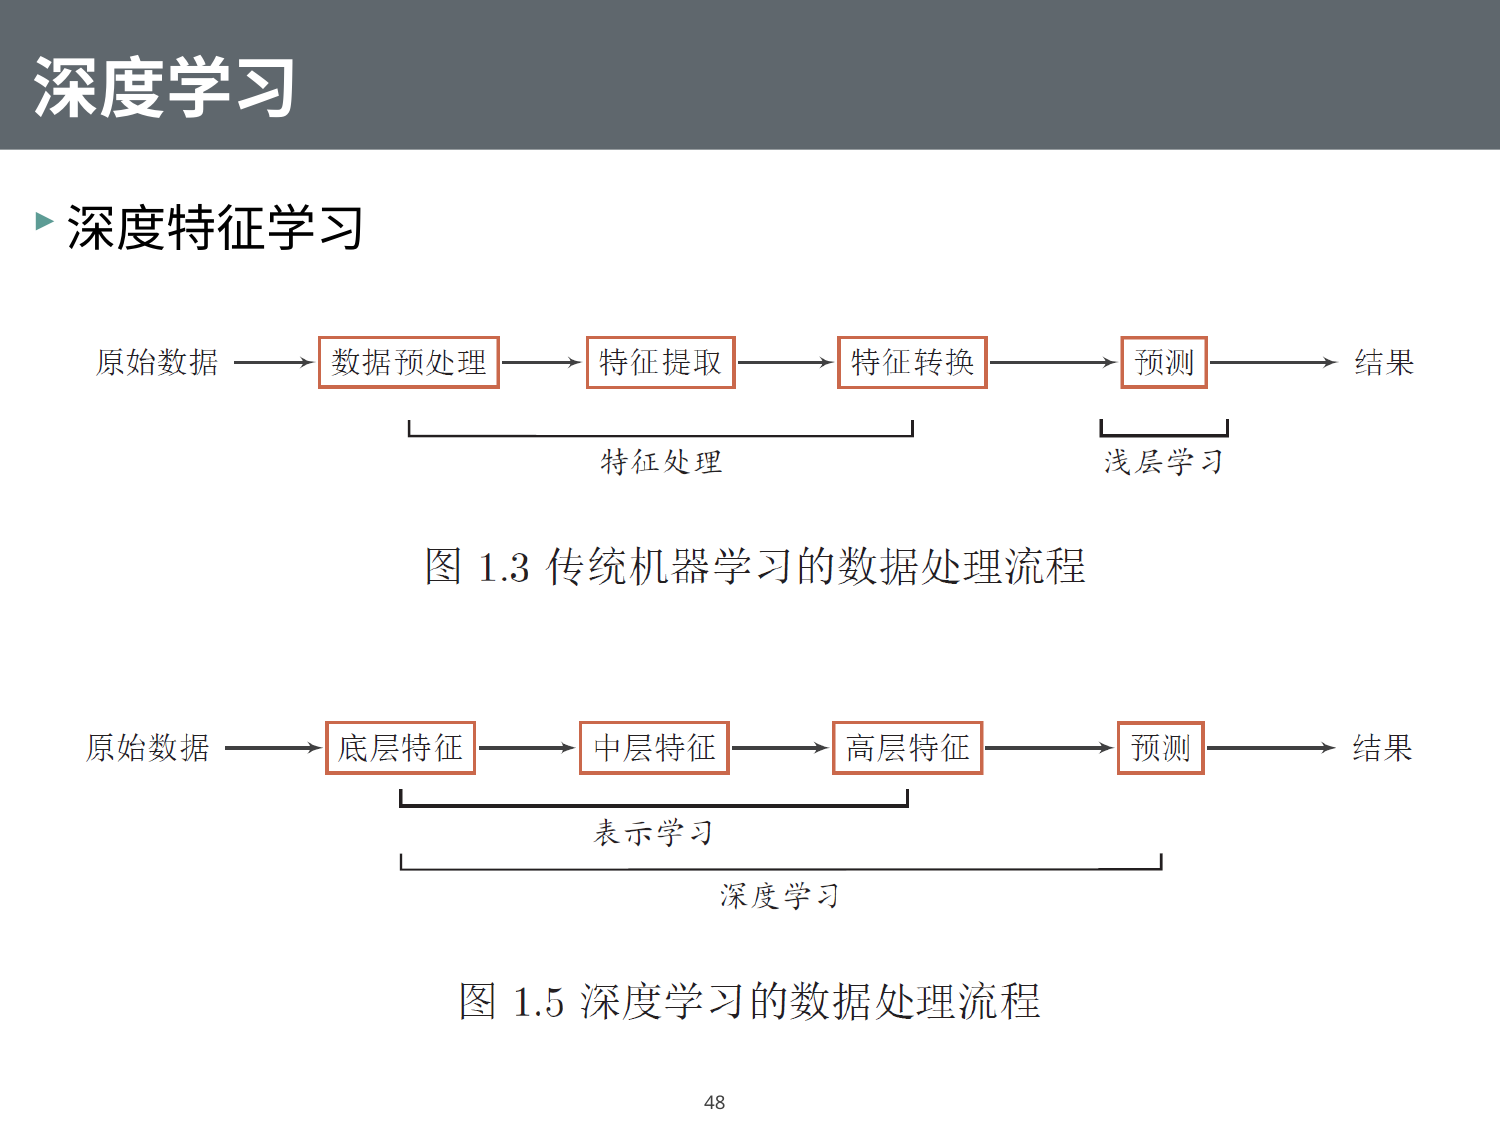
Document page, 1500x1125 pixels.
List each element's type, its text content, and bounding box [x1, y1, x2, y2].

list 深度特征学习 [17, 173, 1483, 1084]
picture [73, 318, 1427, 612]
title 深度学习 [17, 16, 1483, 134]
picture [73, 695, 1427, 1027]
